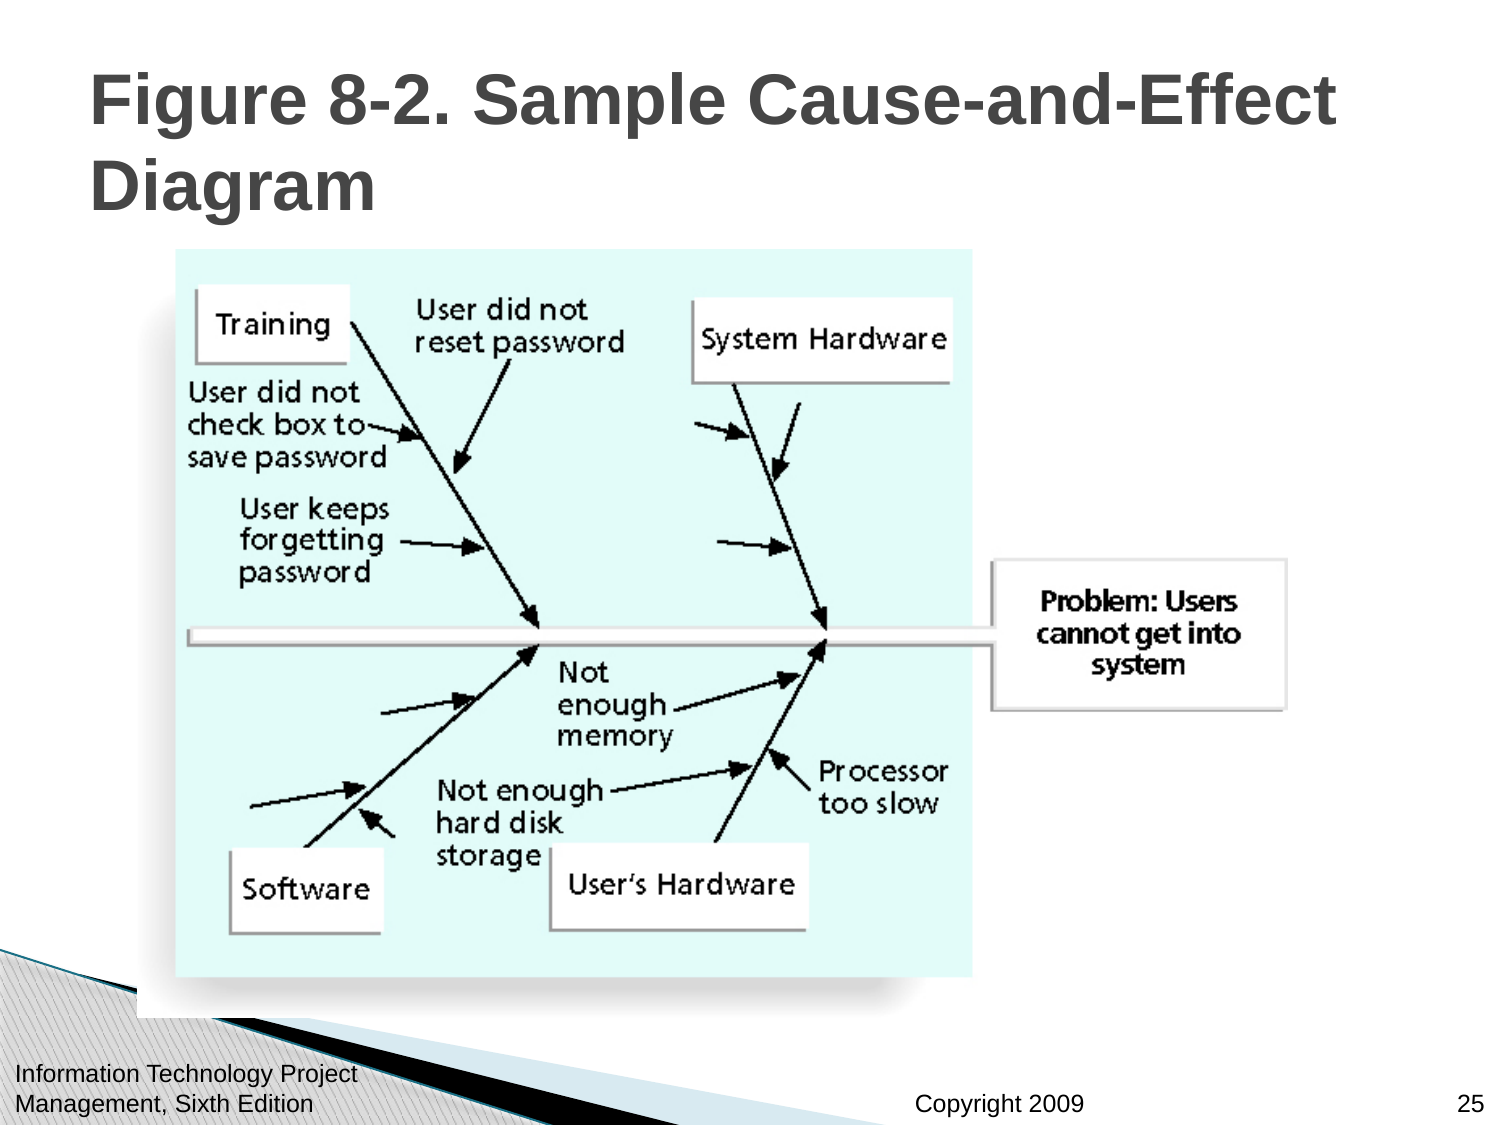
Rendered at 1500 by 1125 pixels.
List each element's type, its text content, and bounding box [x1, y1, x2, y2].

picture [137, 249, 1288, 1018]
footer Information Technology Project Management, Sixth Edition [0, 1065, 425, 1125]
title Figure 8-2. Sample Cause-and-Effect Diagram [75, 45, 1425, 233]
slide_number 25 [1408, 1065, 1500, 1125]
